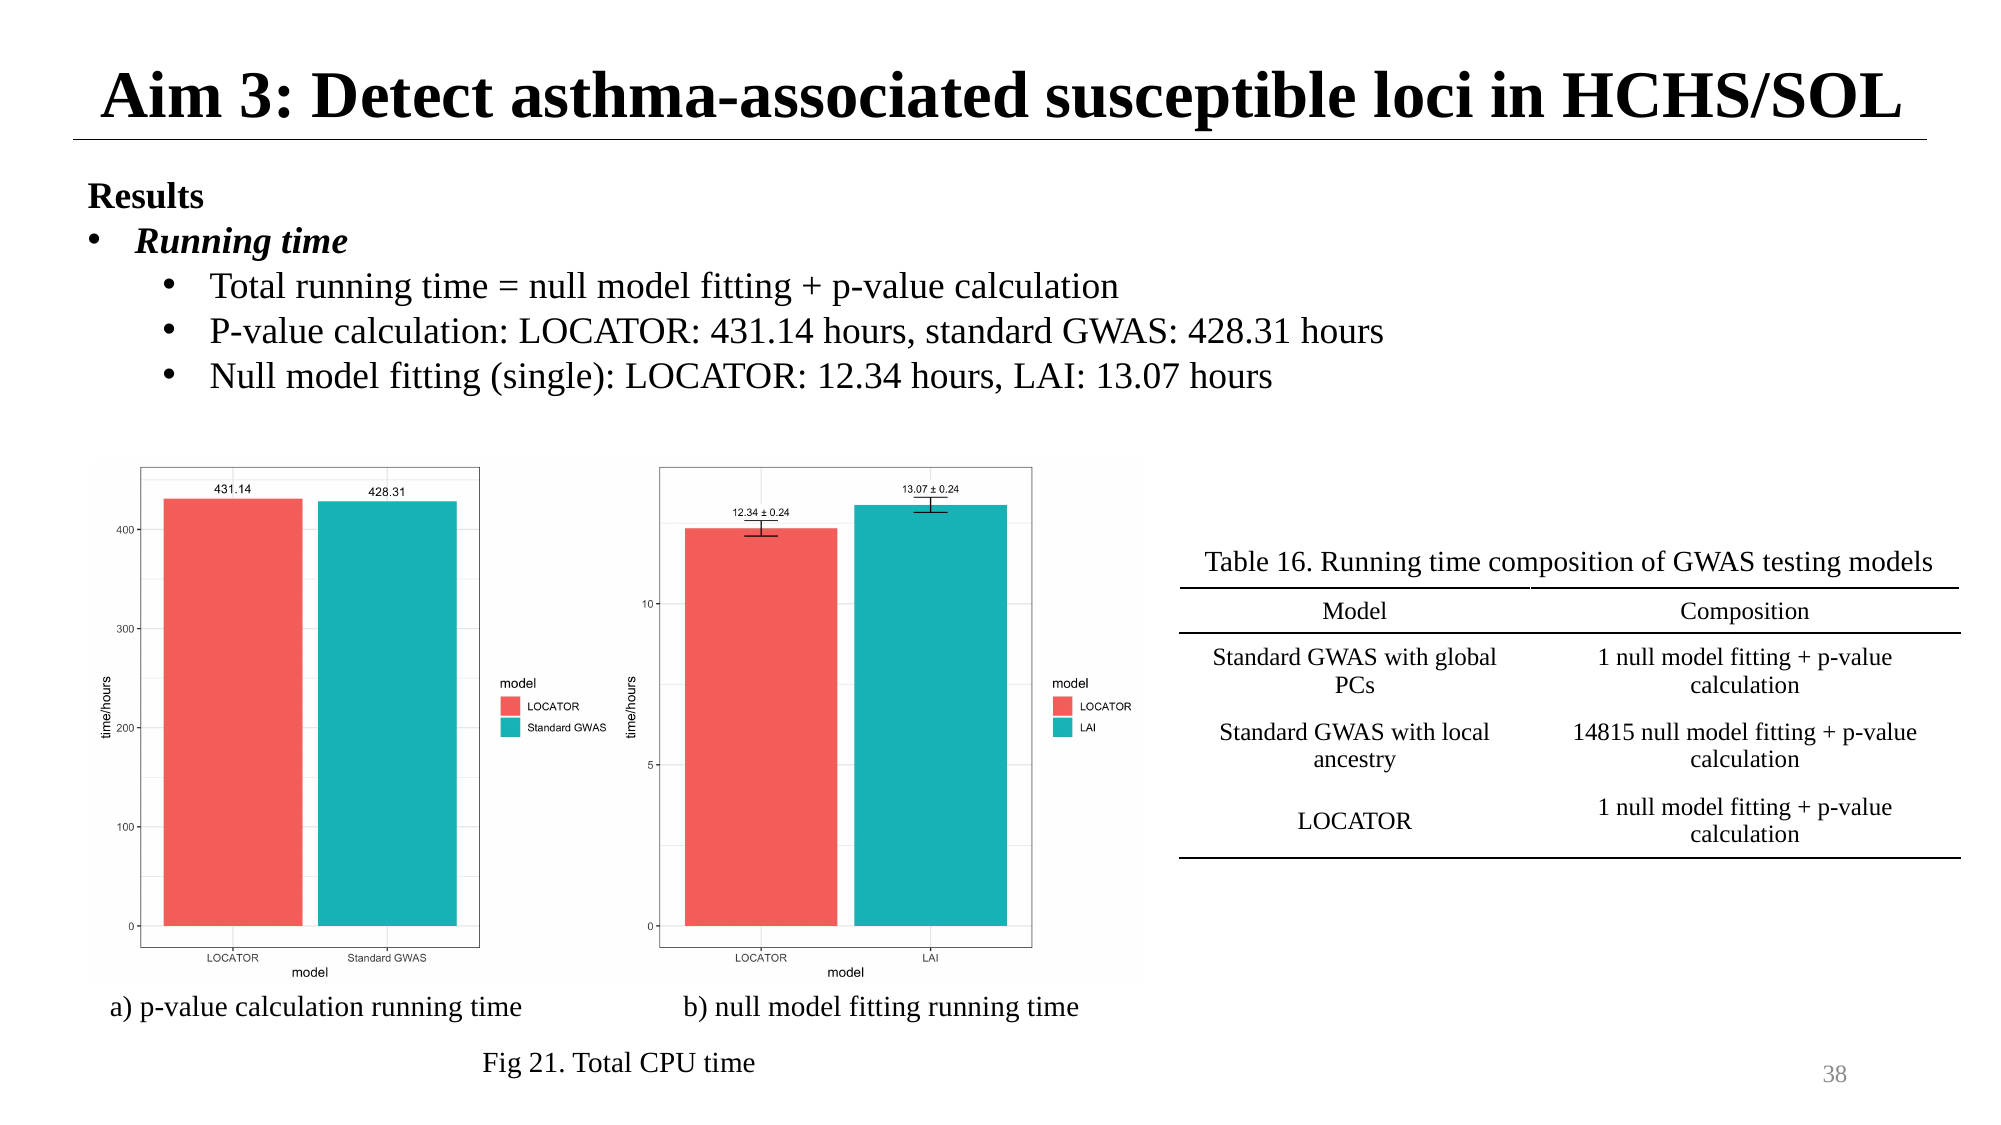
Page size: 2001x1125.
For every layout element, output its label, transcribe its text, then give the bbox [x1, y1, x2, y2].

table_cell LOCATOR [1180, 784, 1530, 857]
table_cell Standard GWAS with local ancestry [1180, 709, 1530, 782]
table_cell 1 null model fitting + p-value calculation [1531, 784, 1959, 857]
text_box Aim 3: Detect asthma-associated susceptible loci in HCHS/SOL [86, 43, 1922, 139]
text_box Results Running time Total running time = null model fitting + p-value calculation P-value calculation: LOCATOR: 431.14 hours, standard GWAS: 428.31 hours Null model fitting (single): LOCATOR: 12.34 hours, LAI: 13.07 hours [72, 163, 1927, 404]
text_box b) null model fitting running time [668, 986, 1095, 1030]
table_header Model [1180, 589, 1530, 632]
table_cell Standard GWAS with global PCs [1180, 634, 1530, 707]
table_header Composition [1531, 589, 1959, 632]
text_box a) p-value calculation running time [94, 986, 538, 1030]
text_box Table 16. Running time composition of GWAS testing models [1189, 534, 1950, 585]
text_box Fig 21. Total CPU time [467, 1035, 771, 1086]
table_cell 14815 null model fitting + p-value calculation [1531, 709, 1959, 782]
picture [94, 460, 1145, 986]
table_cell 1 null model fitting + p-value calculation [1531, 634, 1959, 707]
slide_number 37 [1412, 1042, 1863, 1103]
